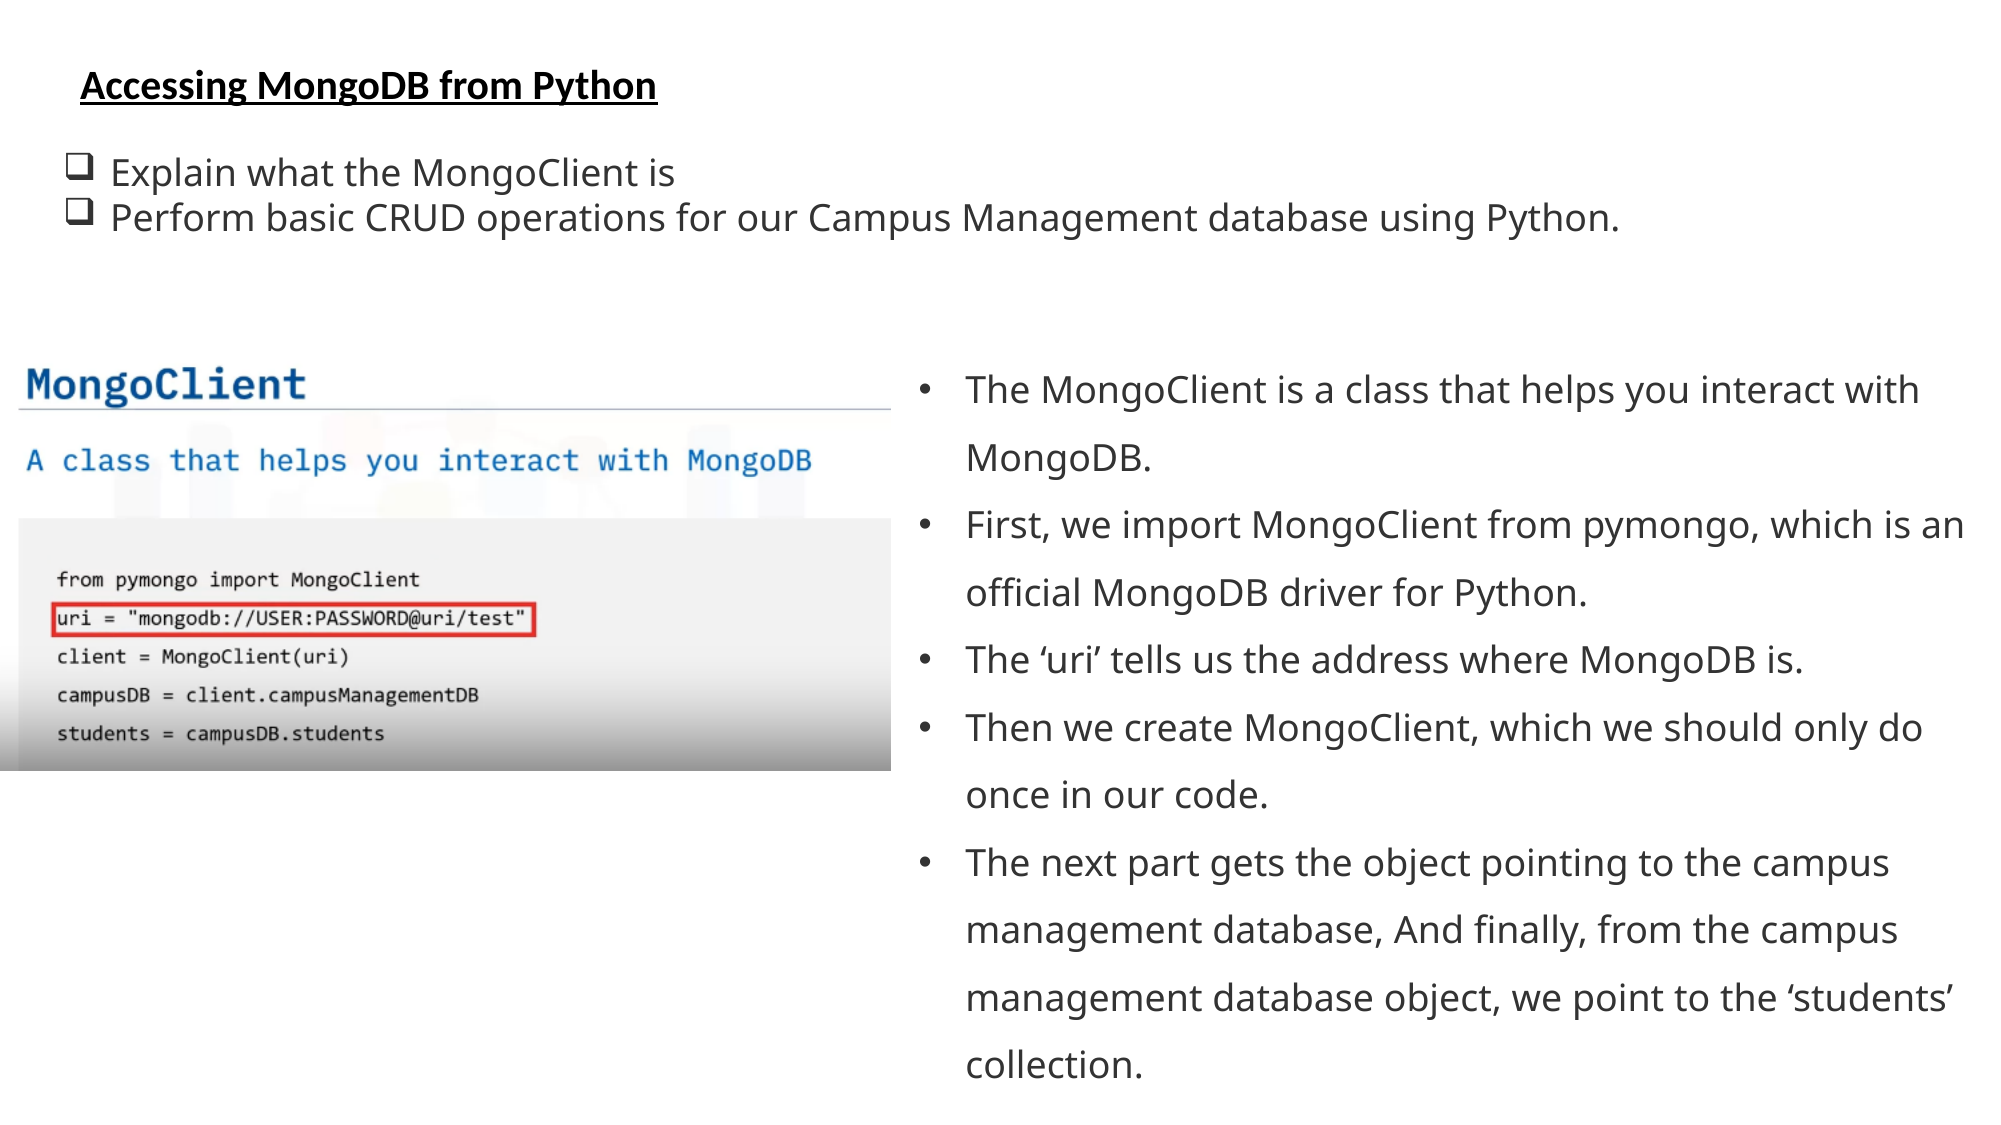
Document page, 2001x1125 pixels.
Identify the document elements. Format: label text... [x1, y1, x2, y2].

text_box Explain what the MongoClient is Perform basic CRUD operations for our Campus Management database using Python. [48, 141, 1983, 247]
text_box Accessing MongoDB from Python [65, 50, 1067, 116]
text_box The MongoClient is a class that helps you interact with MongoDB. First, we import MongoClient from pymongo, which is an official MongoDB driver for Python. The ‘uri’ tells us the address where MongoDB is. Then we create MongoClient, which we should only do once in our code. The next part gets the object pointing to the campus management database, And finally, from the campus management database object, we point to the ‘students’ collection. [903, 336, 1983, 1094]
picture [0, 354, 891, 771]
